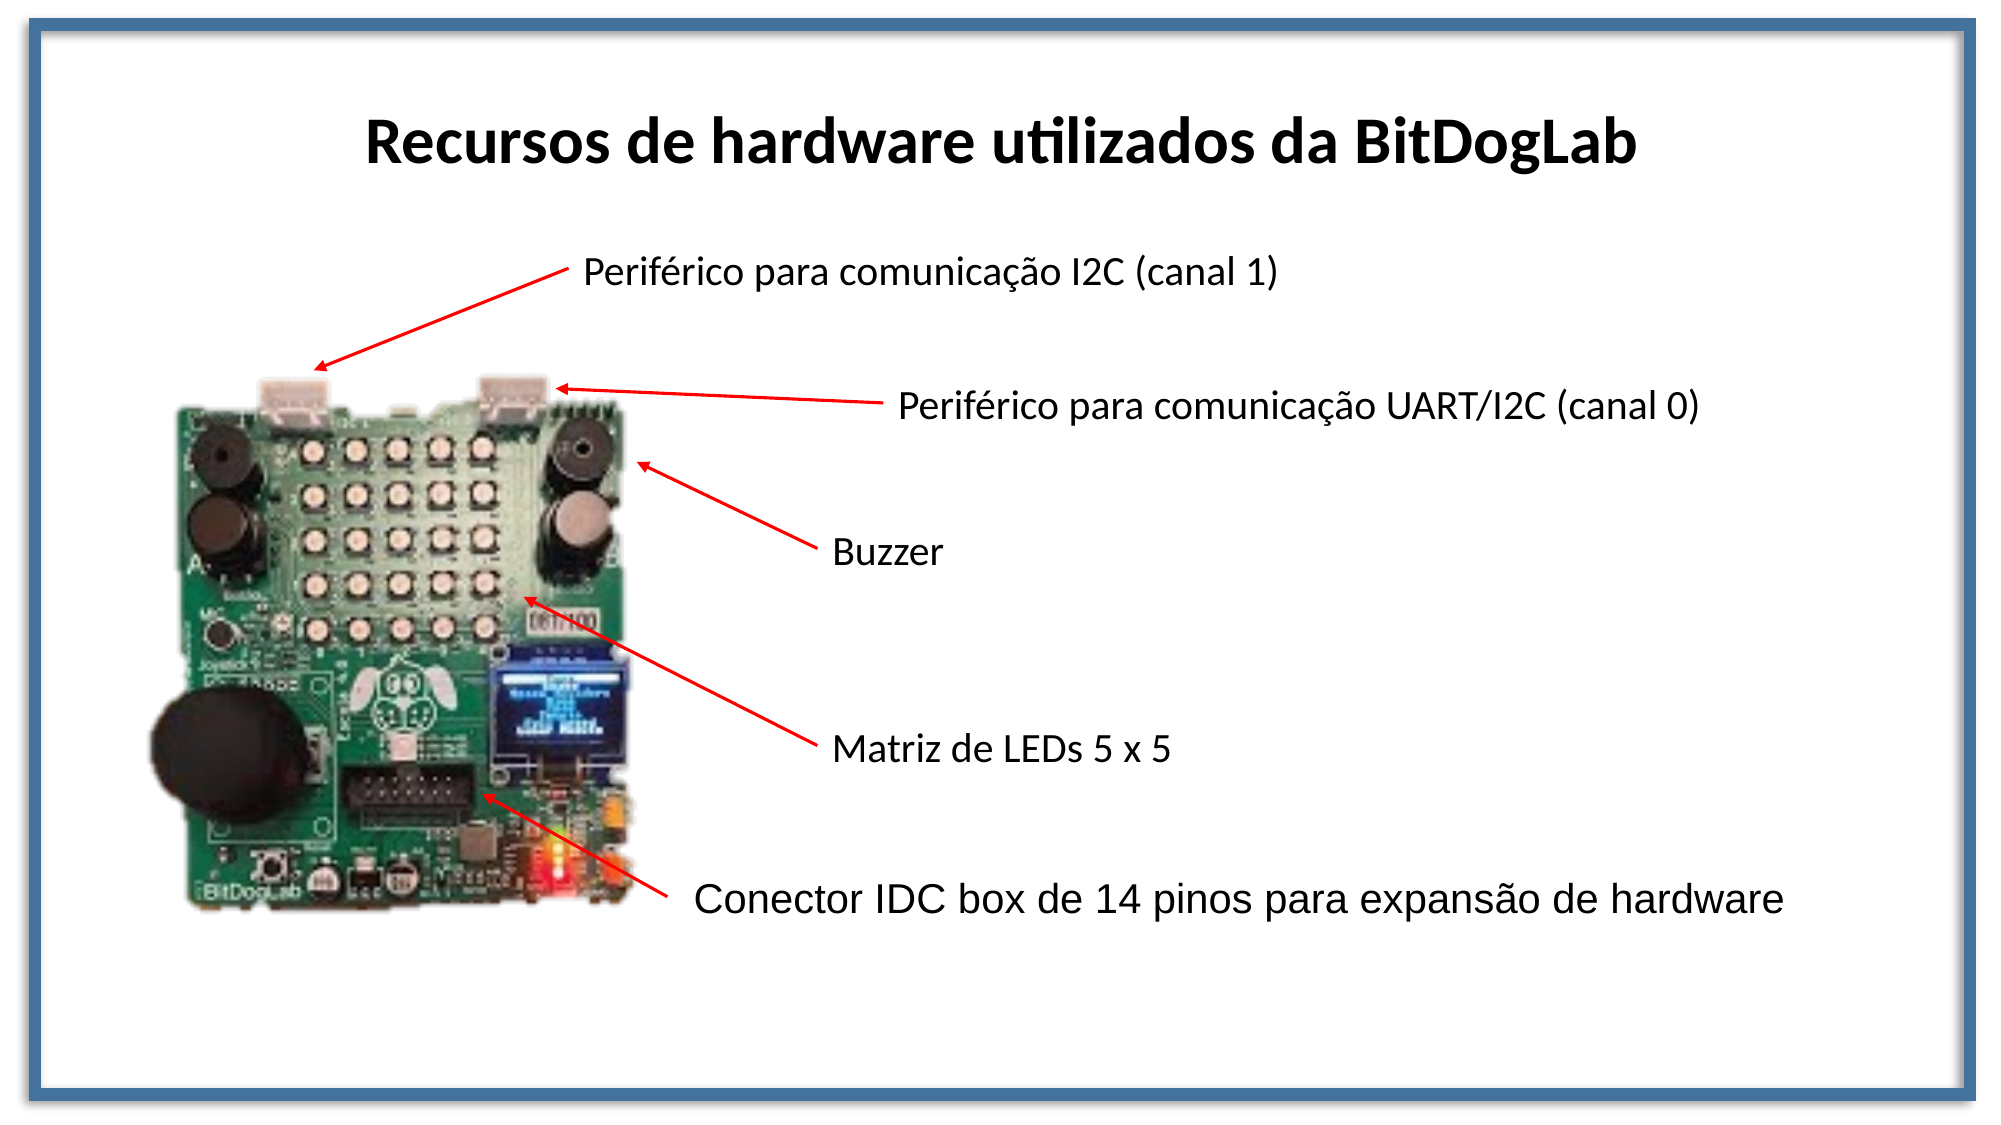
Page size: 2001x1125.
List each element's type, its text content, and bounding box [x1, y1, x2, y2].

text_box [555, 370, 1728, 437]
text_box Recursos de hardware utilizados da BitDogLab [350, 89, 1655, 185]
text_box [34, 23, 1971, 1095]
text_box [482, 793, 1857, 930]
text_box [313, 235, 1413, 371]
picture [130, 349, 695, 948]
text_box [523, 596, 1188, 779]
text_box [636, 461, 968, 582]
